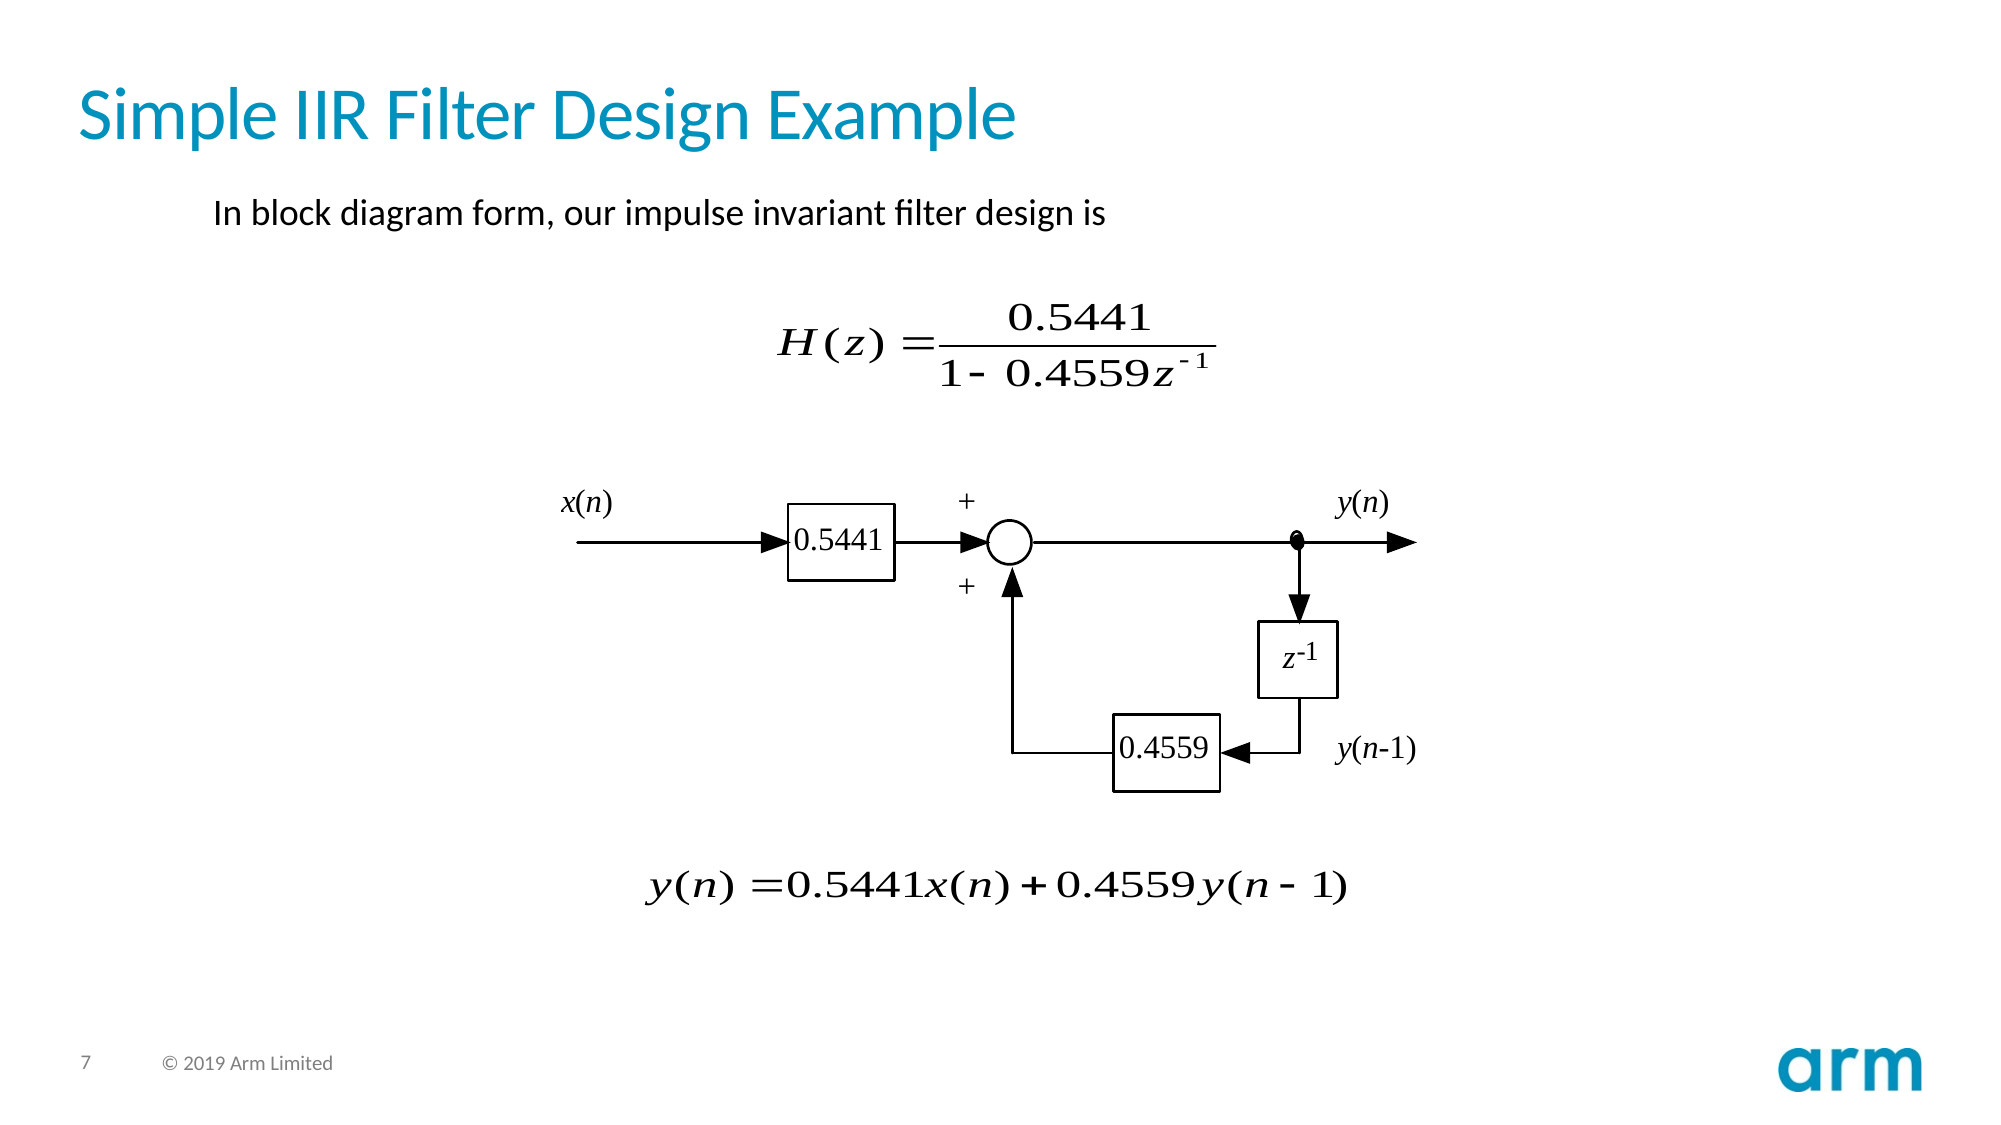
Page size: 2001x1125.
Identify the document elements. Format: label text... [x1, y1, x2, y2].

picture [561, 482, 1437, 794]
picture [1889, 1048, 1903, 1053]
picture [1778, 1072, 1794, 1092]
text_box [768, 292, 1227, 396]
picture [1911, 1048, 1922, 1062]
picture [1788, 1056, 1812, 1083]
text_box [636, 861, 1359, 913]
title Simple IIR Filter Design Example [78, 78, 1922, 186]
picture [1778, 1048, 1794, 1067]
picture [1803, 1048, 1922, 1092]
text_box In block diagram form, our impulse invariant filter design is [198, 180, 1123, 241]
